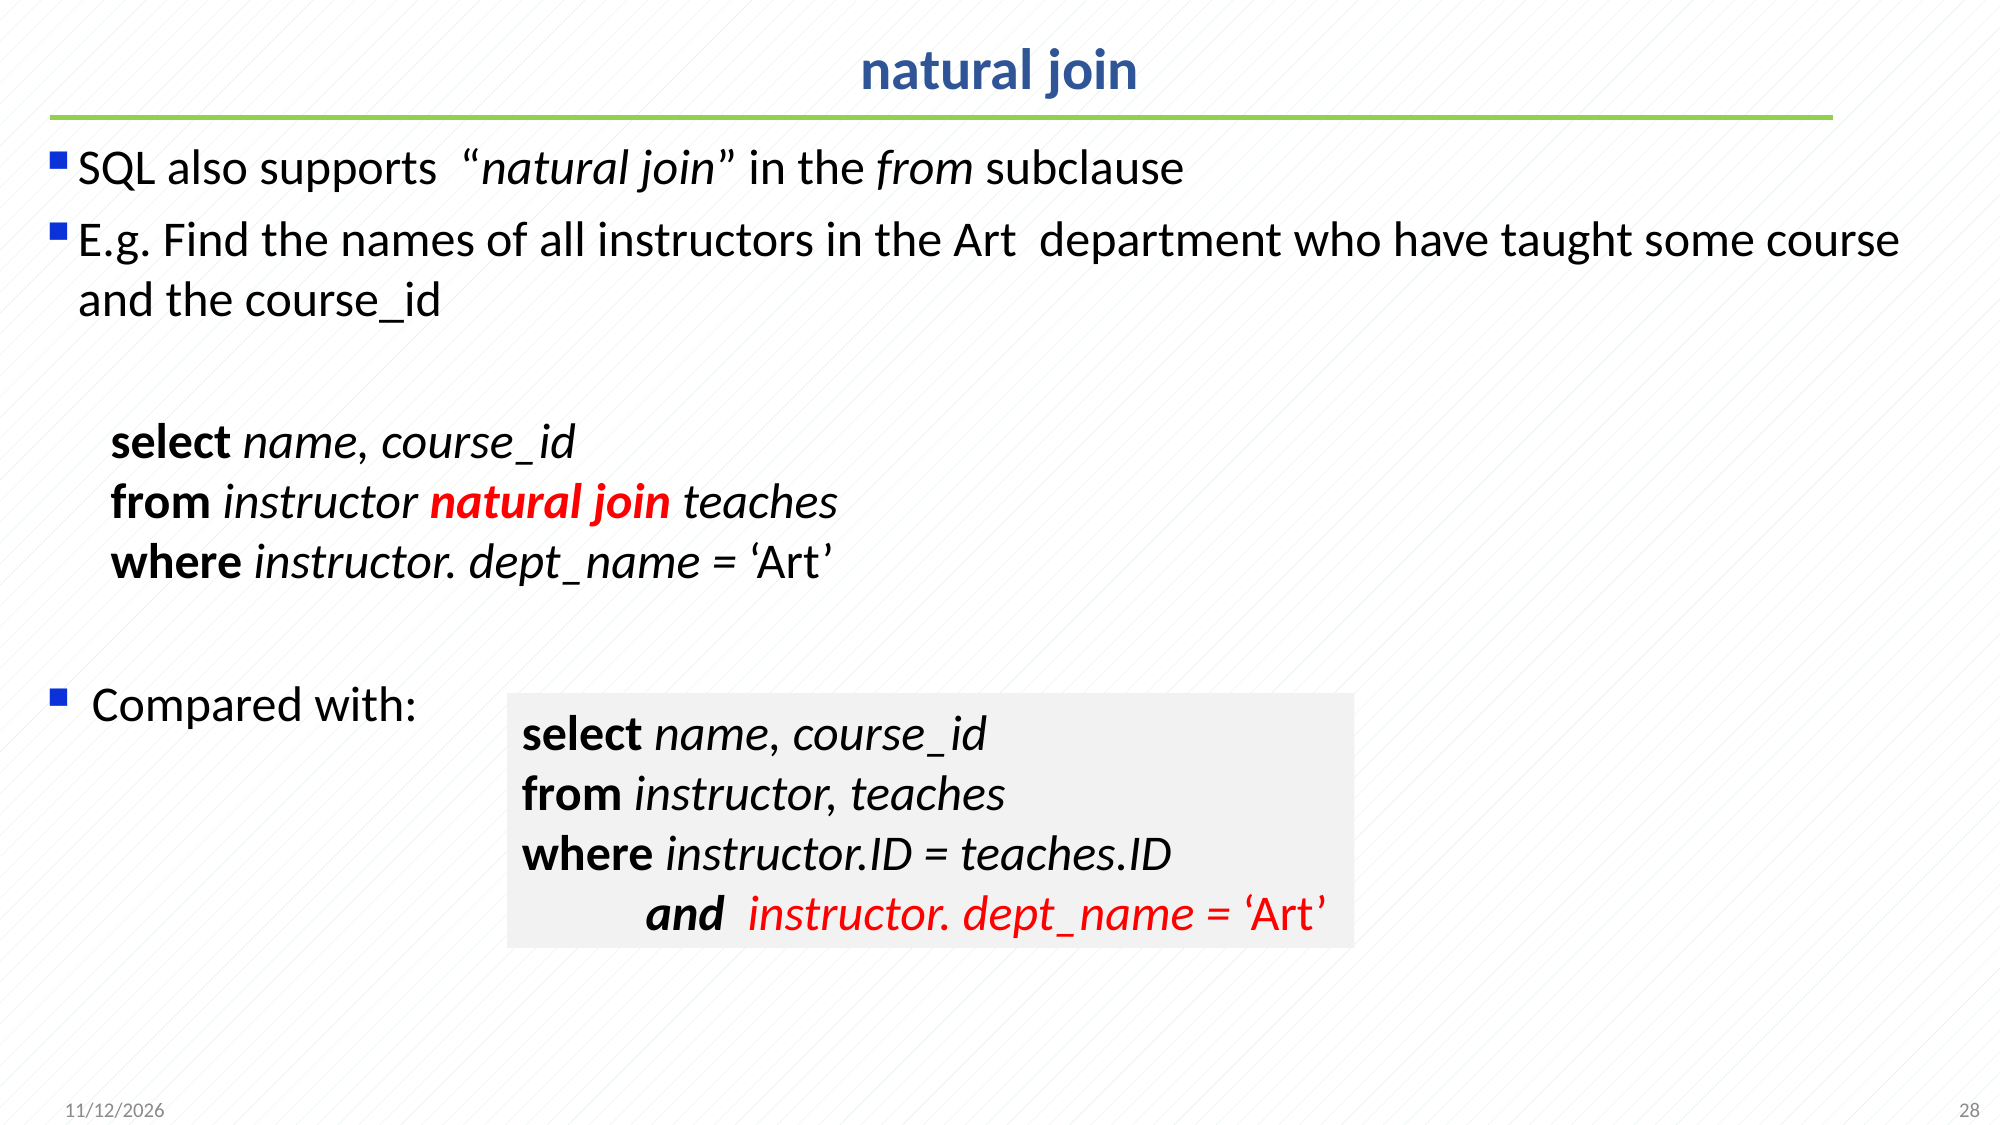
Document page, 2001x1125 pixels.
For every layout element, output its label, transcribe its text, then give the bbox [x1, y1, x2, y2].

text_box select name, course_id from instructor, teaches where instructor.ID = teaches.ID and instructor. dept_name = ‘Art’ [507, 693, 1355, 948]
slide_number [49, 1079, 500, 1125]
slide_number 28 [1545, 1079, 1996, 1125]
title natural join [50, 13, 1949, 126]
list SQL also supports “natural join” in the from subclause E.g. Find the names of all instructors in the Art department who have taught some course and the course_id select name, course_id from instructor natural join teaches where instructor. dept_name = ‘Art’ Compared with: [32, 126, 1974, 1081]
